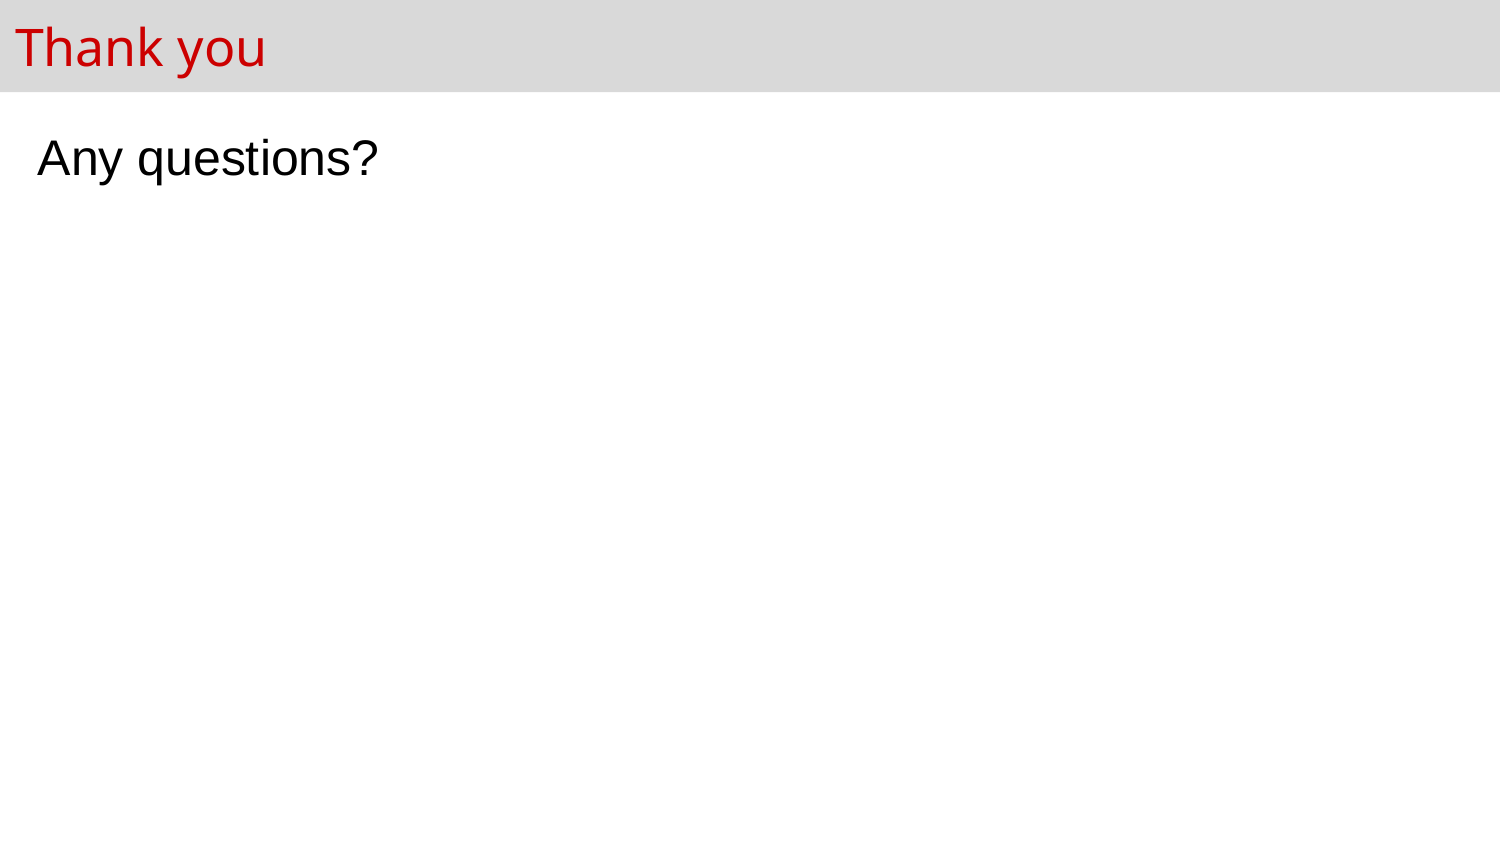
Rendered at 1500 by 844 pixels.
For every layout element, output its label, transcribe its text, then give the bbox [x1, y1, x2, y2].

title Thank you [0, 0, 1500, 93]
text_box Any questions? [0, 110, 1500, 201]
